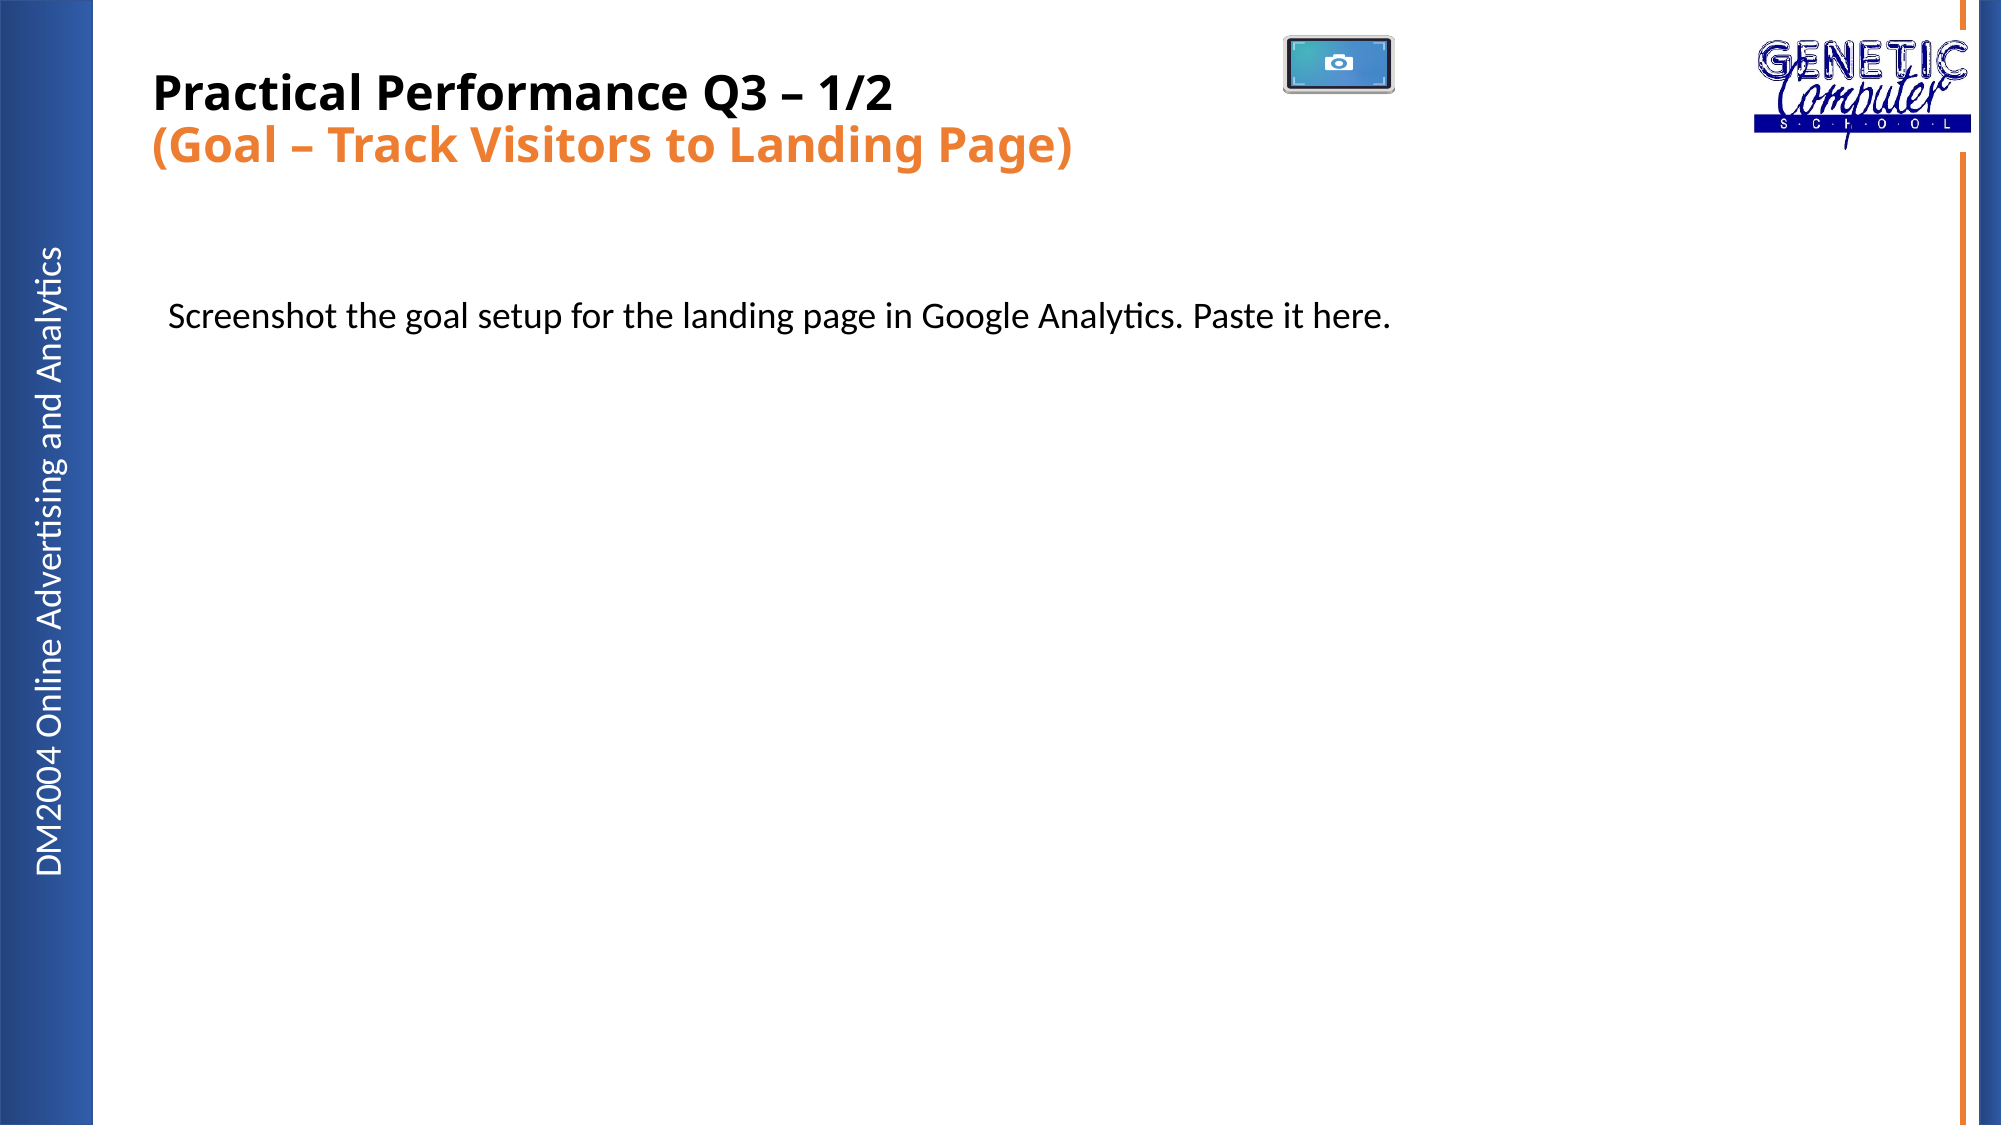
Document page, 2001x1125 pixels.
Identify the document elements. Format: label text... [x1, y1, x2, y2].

picture [1751, 30, 1976, 152]
title Practical Performance Q3 – 1/2 (Goal – Track Visitors to Landing Page) [137, 59, 1863, 182]
picture [1275, 17, 1403, 102]
text_box Screenshot the goal setup for the landing page in Google Analytics. Paste it here. [153, 283, 1899, 343]
